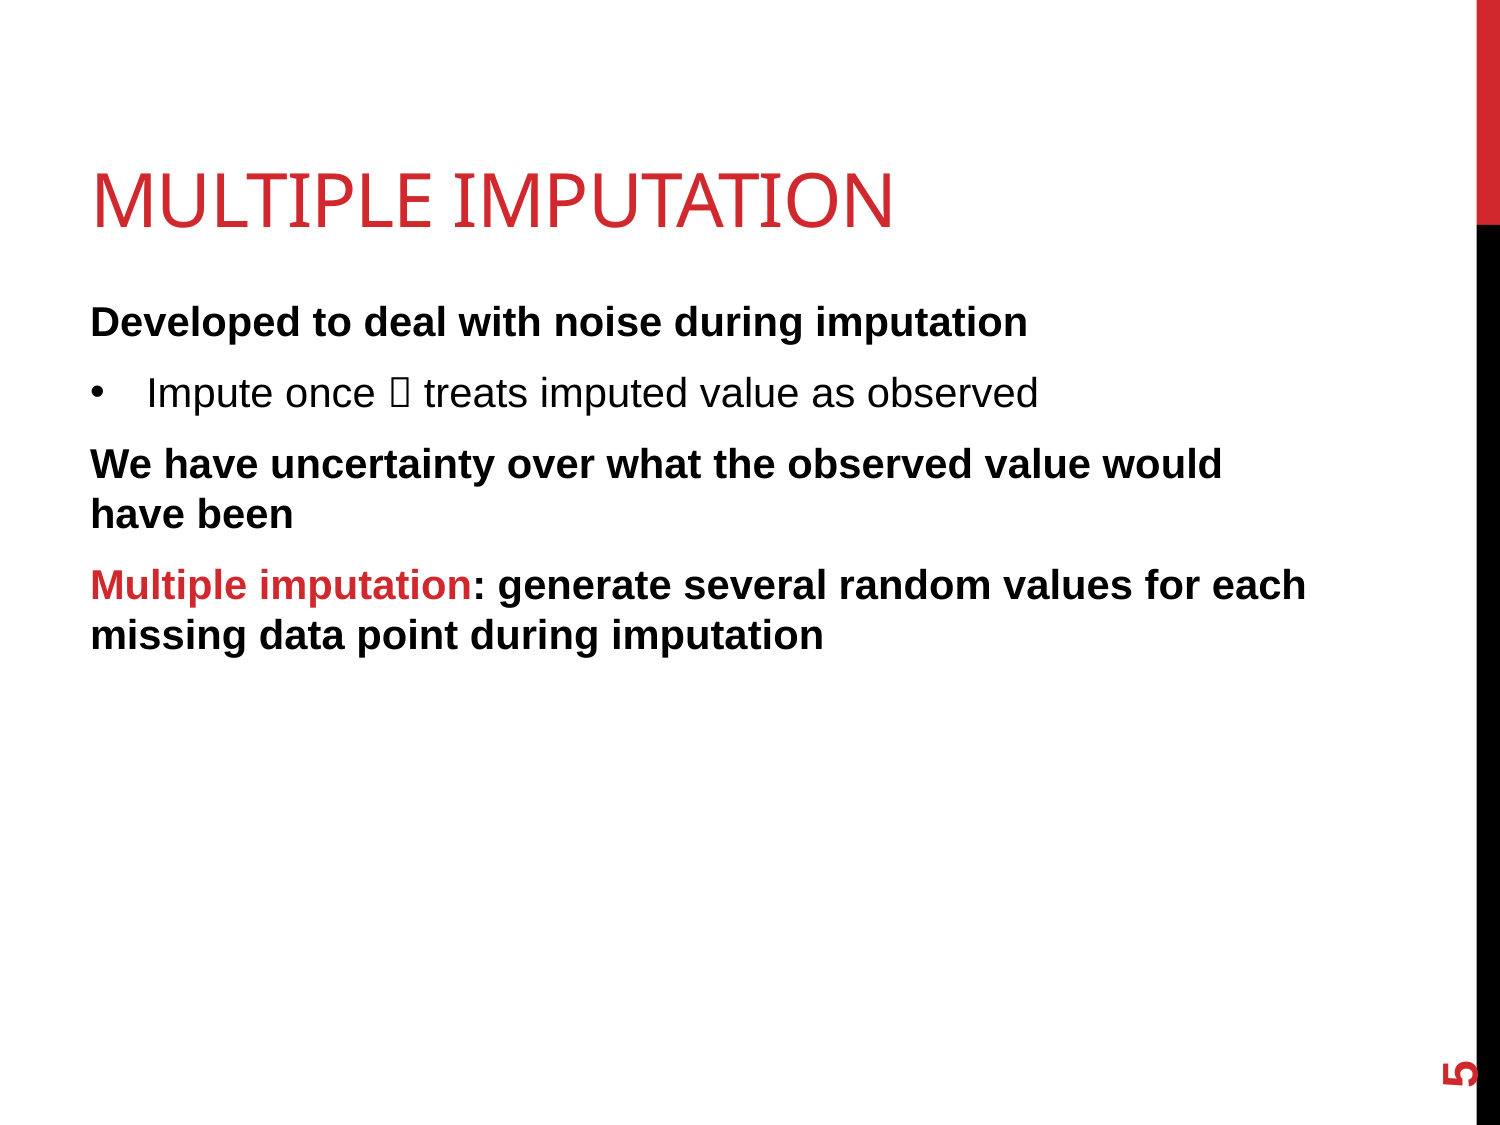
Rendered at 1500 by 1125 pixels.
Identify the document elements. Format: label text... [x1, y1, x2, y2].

list Developed to deal with noise during imputation Impute once  treats imputed value as observed We have uncertainty over what the observed value would have been Multiple imputation: generate several random values for each missing data point during imputation [75, 287, 1325, 1005]
slide_number 5 [1427, 887, 1488, 1104]
title Multiple Imputation [75, 25, 1171, 250]
